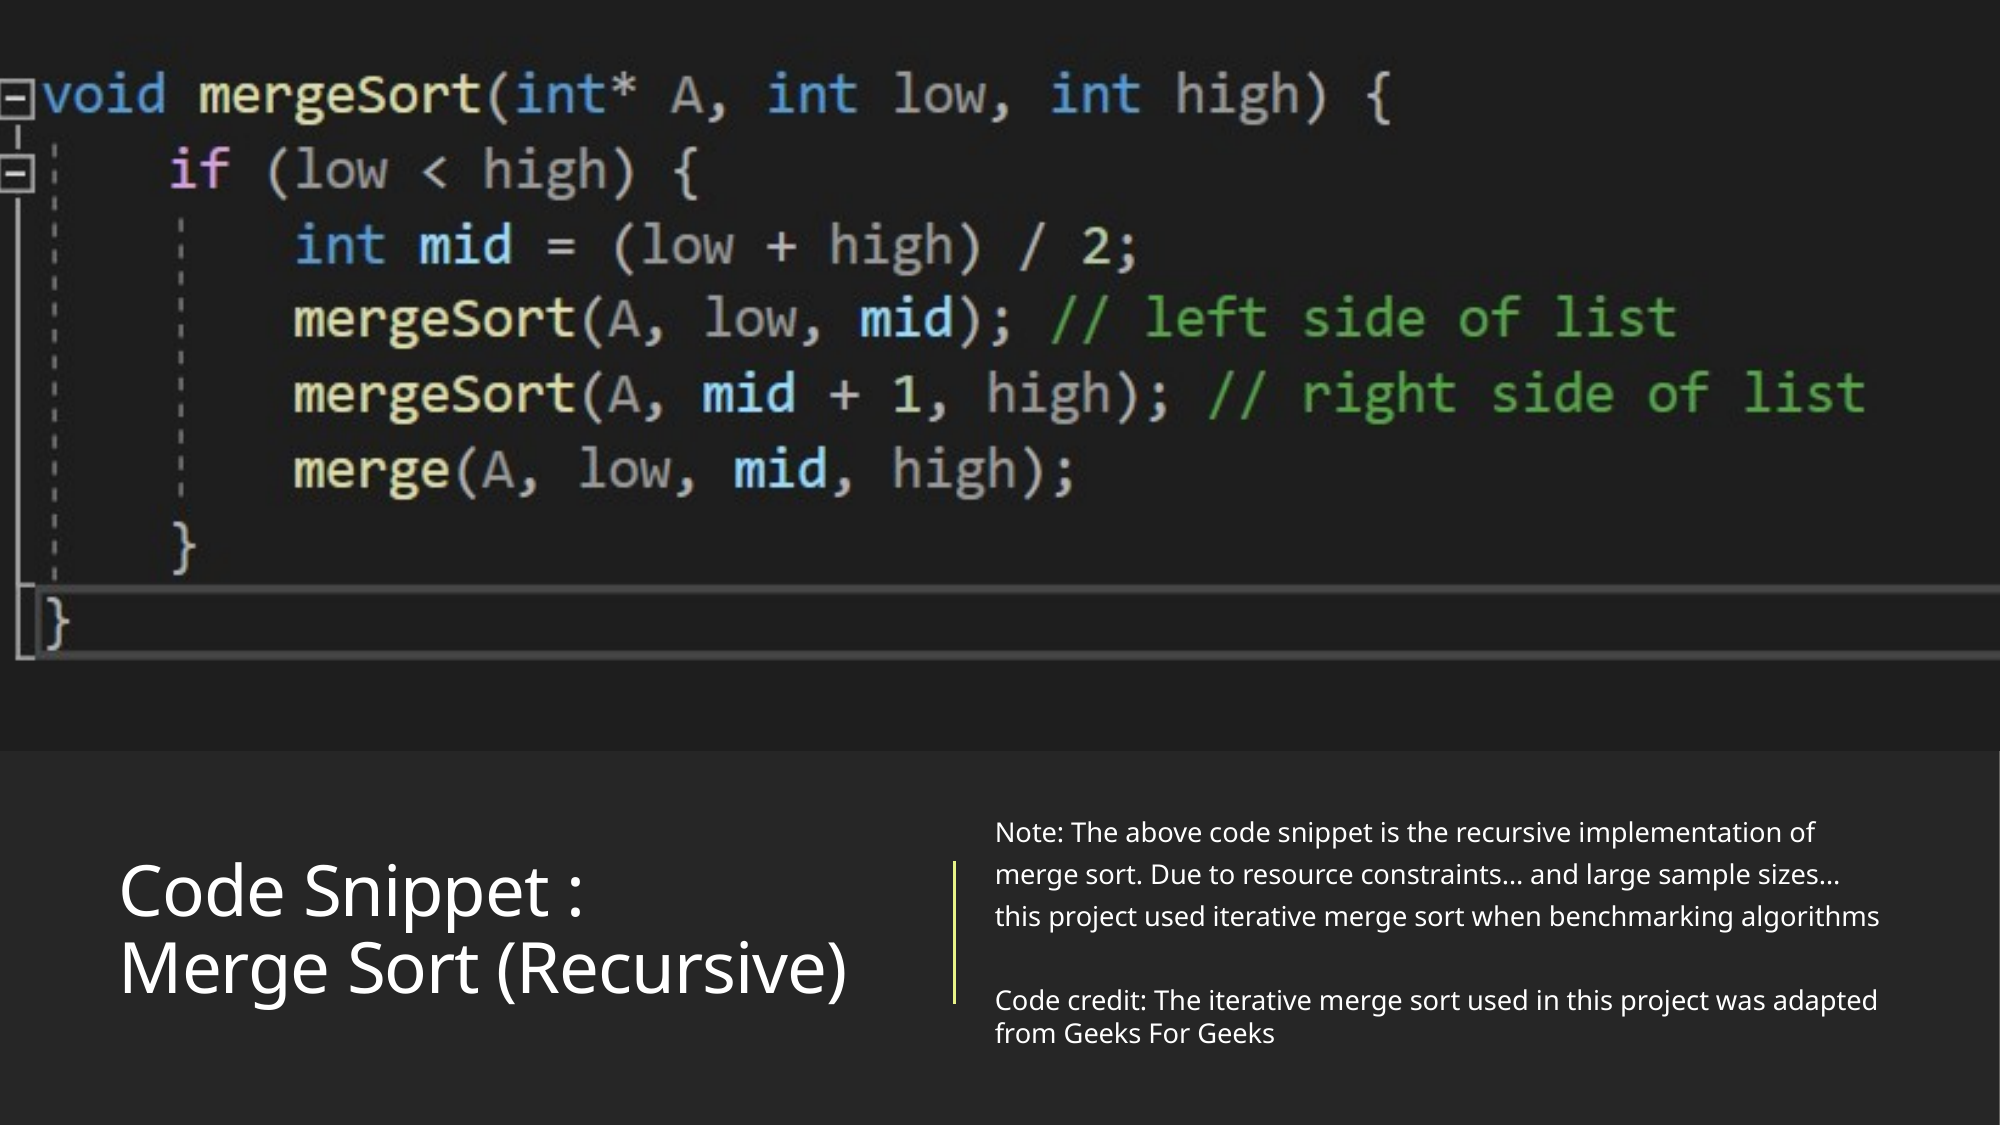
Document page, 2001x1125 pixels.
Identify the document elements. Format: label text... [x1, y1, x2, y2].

list Note: The above code snippet is the recursive implementation of merge sort. Due to resource constraints… and large sample sizes… this project used iterative merge sort when benchmarking algorithms Code credit: The iterative merge sort used in this project was adapted from Geeks For Geeks [994, 804, 1896, 1060]
title Code Snippet : Merge Sort (Recursive) [103, 804, 923, 1060]
picture [0, 0, 2000, 752]
text_box [0, 762, 2000, 1125]
